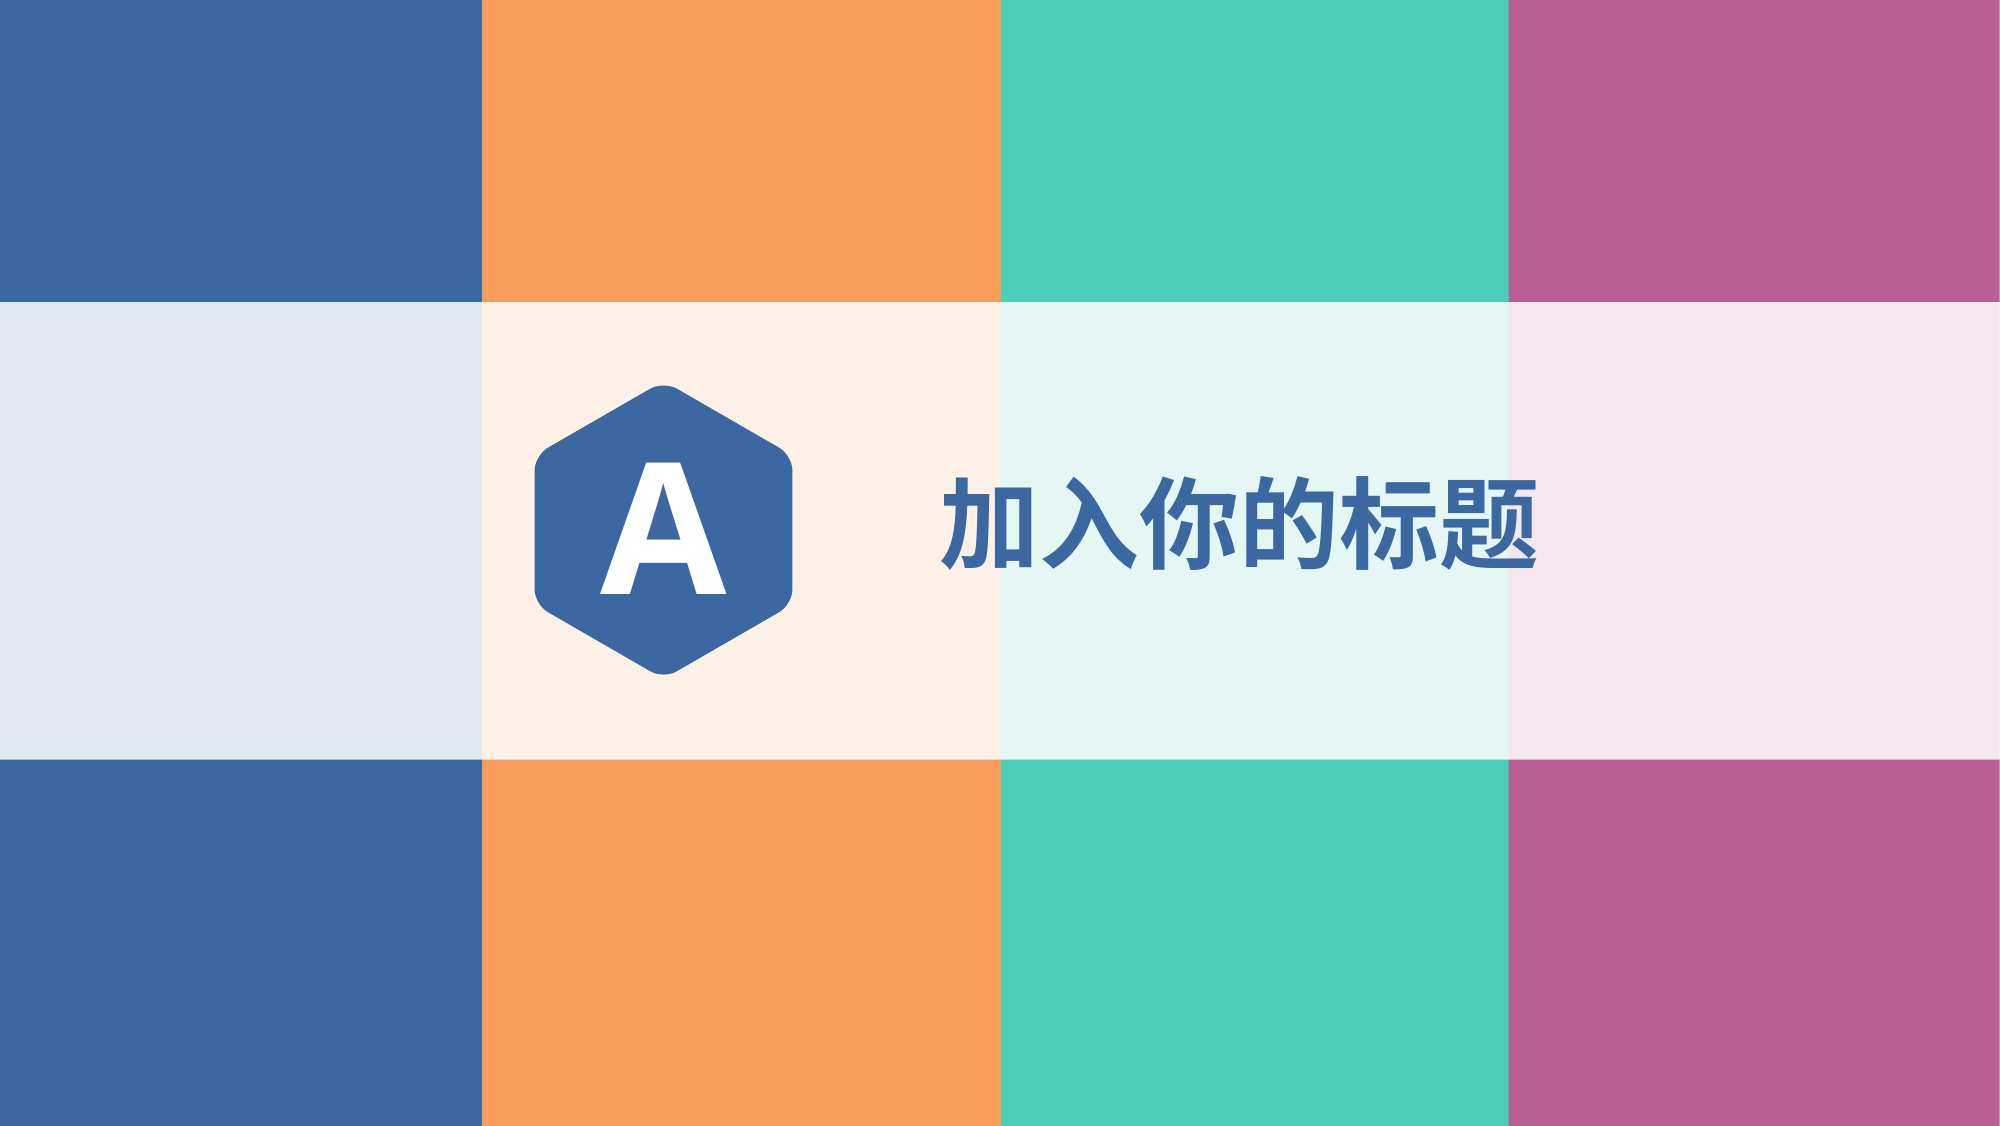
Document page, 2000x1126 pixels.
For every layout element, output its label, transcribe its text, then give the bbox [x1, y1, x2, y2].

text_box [501, 384, 826, 676]
text_box [482, 0, 1001, 300]
text_box [482, 762, 1001, 1126]
text_box [0, 300, 2000, 762]
text_box [1001, 762, 1508, 1126]
text_box [1508, 762, 2000, 1126]
text_box [1001, 0, 1508, 300]
text_box [1508, 0, 2000, 300]
text_box [0, 762, 482, 1126]
text_box [0, 0, 482, 300]
text_box 加入你的标题 [925, 453, 1629, 589]
